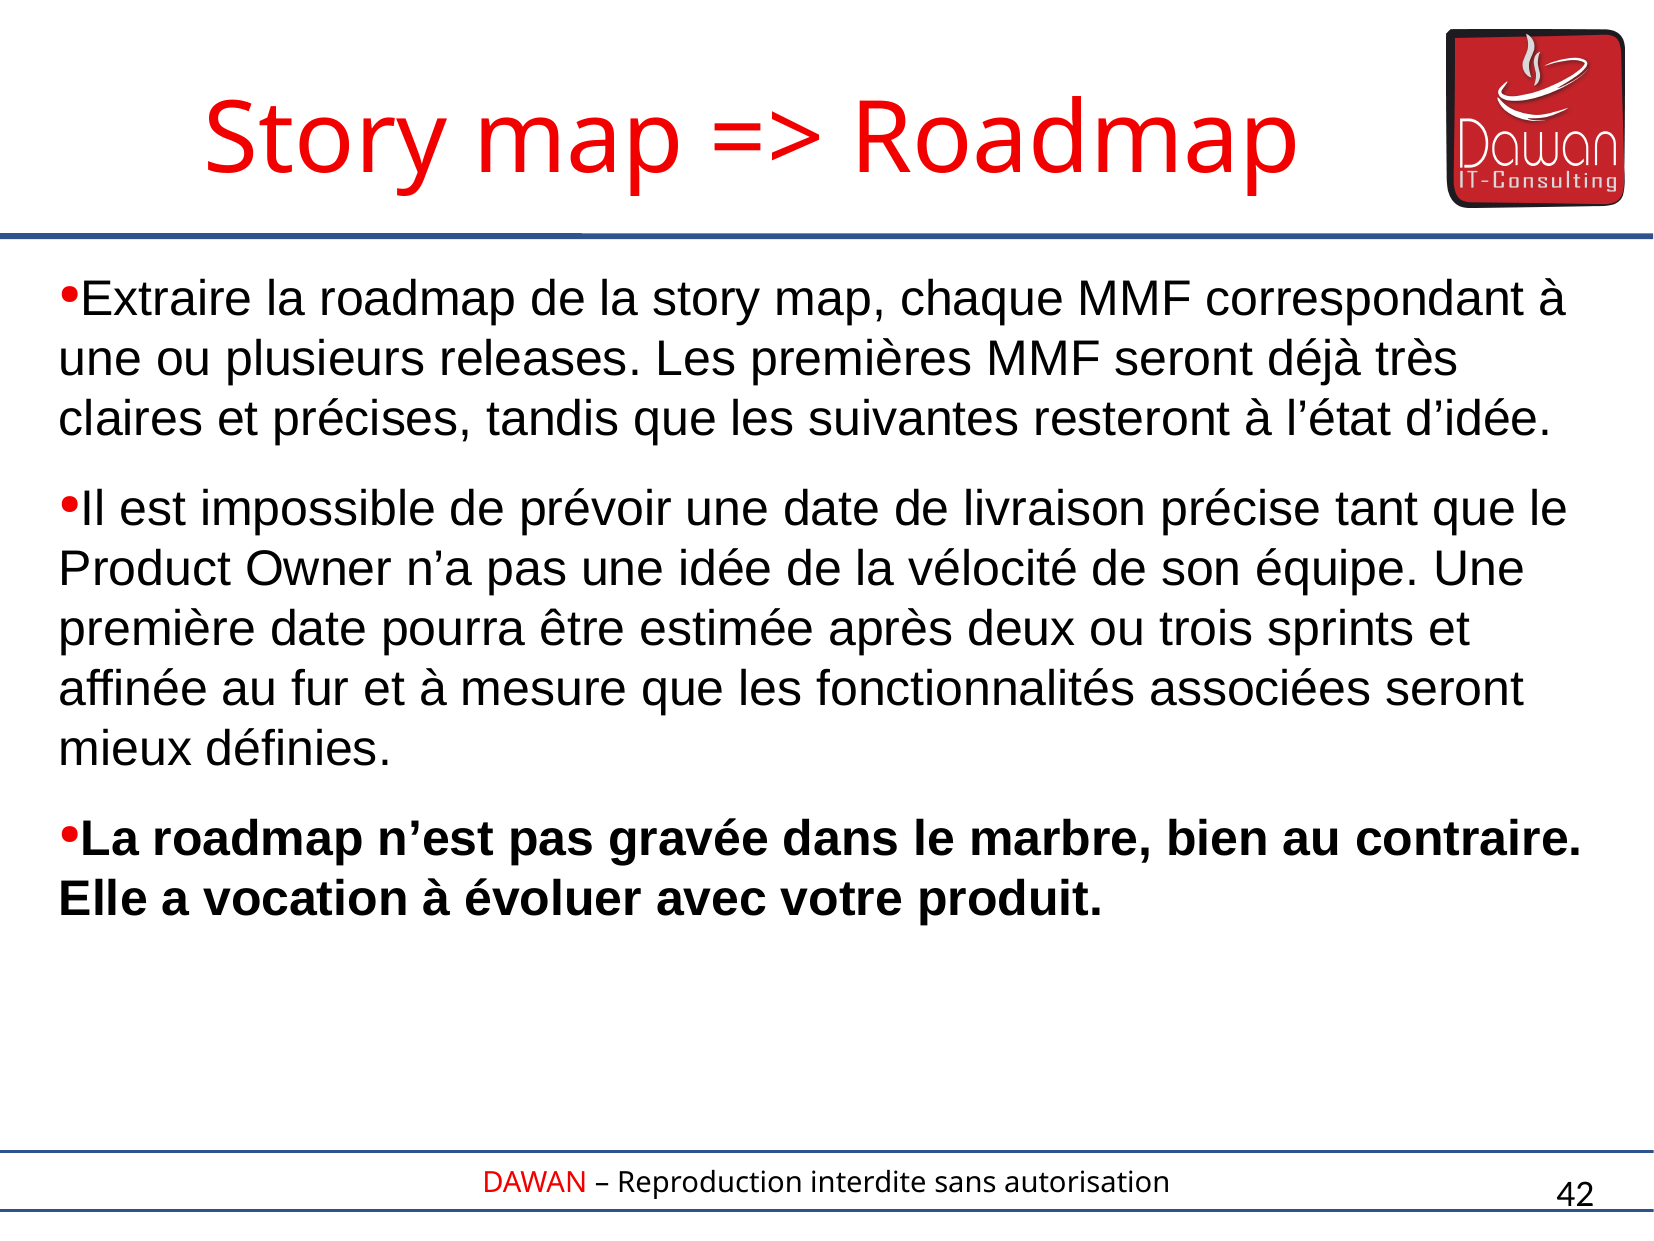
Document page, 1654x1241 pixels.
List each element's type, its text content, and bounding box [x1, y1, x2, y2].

list Extraire la roadmap de la story map, chaque MMF correspondant à une ou plusieurs releases. Les premières MMF seront déjà très claires et précises, tandis que les suivantes resteront à l’état d’idée. Il est impossible de prévoir une date de livraison précise tant que le Product Owner n’a pas une idée de la vélocité de son équipe. Une première date pourra être estimée après deux ou trois sprints et affinée au fur et à mesure que les fonctionnalités associées seront mieux définies. La roadmap n’est pas gravée dans le marbre, bien au contraire. Elle a vocation à évoluer avec votre produit. [59, 265, 1595, 971]
picture [1447, 29, 1625, 208]
text_box 42 [1535, 1169, 1595, 1233]
title Story map => Roadmap [59, 29, 1447, 237]
